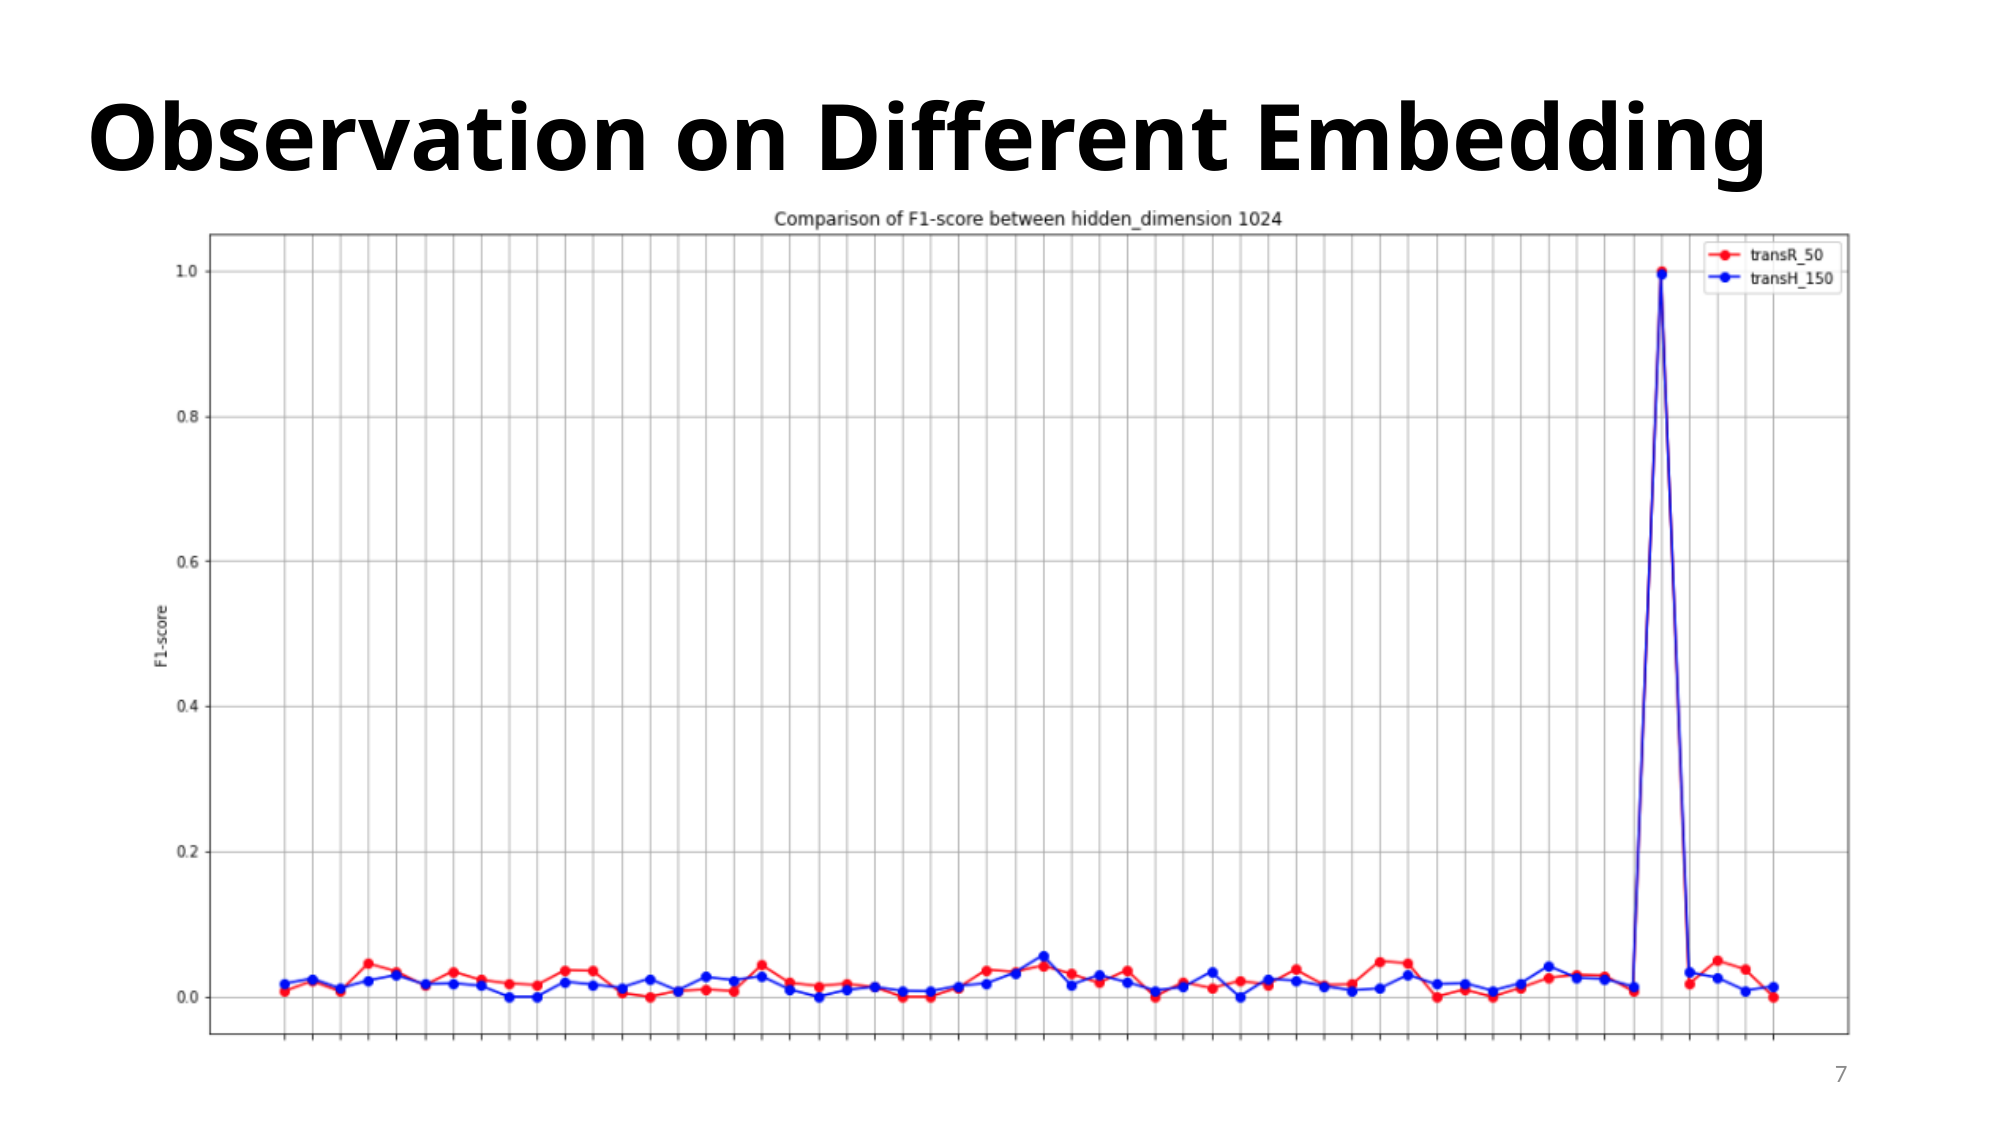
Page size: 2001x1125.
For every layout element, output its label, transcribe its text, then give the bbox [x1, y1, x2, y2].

slide_number 7 [1412, 1043, 1863, 1103]
title Observation on Different Embedding [71, 32, 1796, 250]
picture [137, 210, 1863, 1043]
